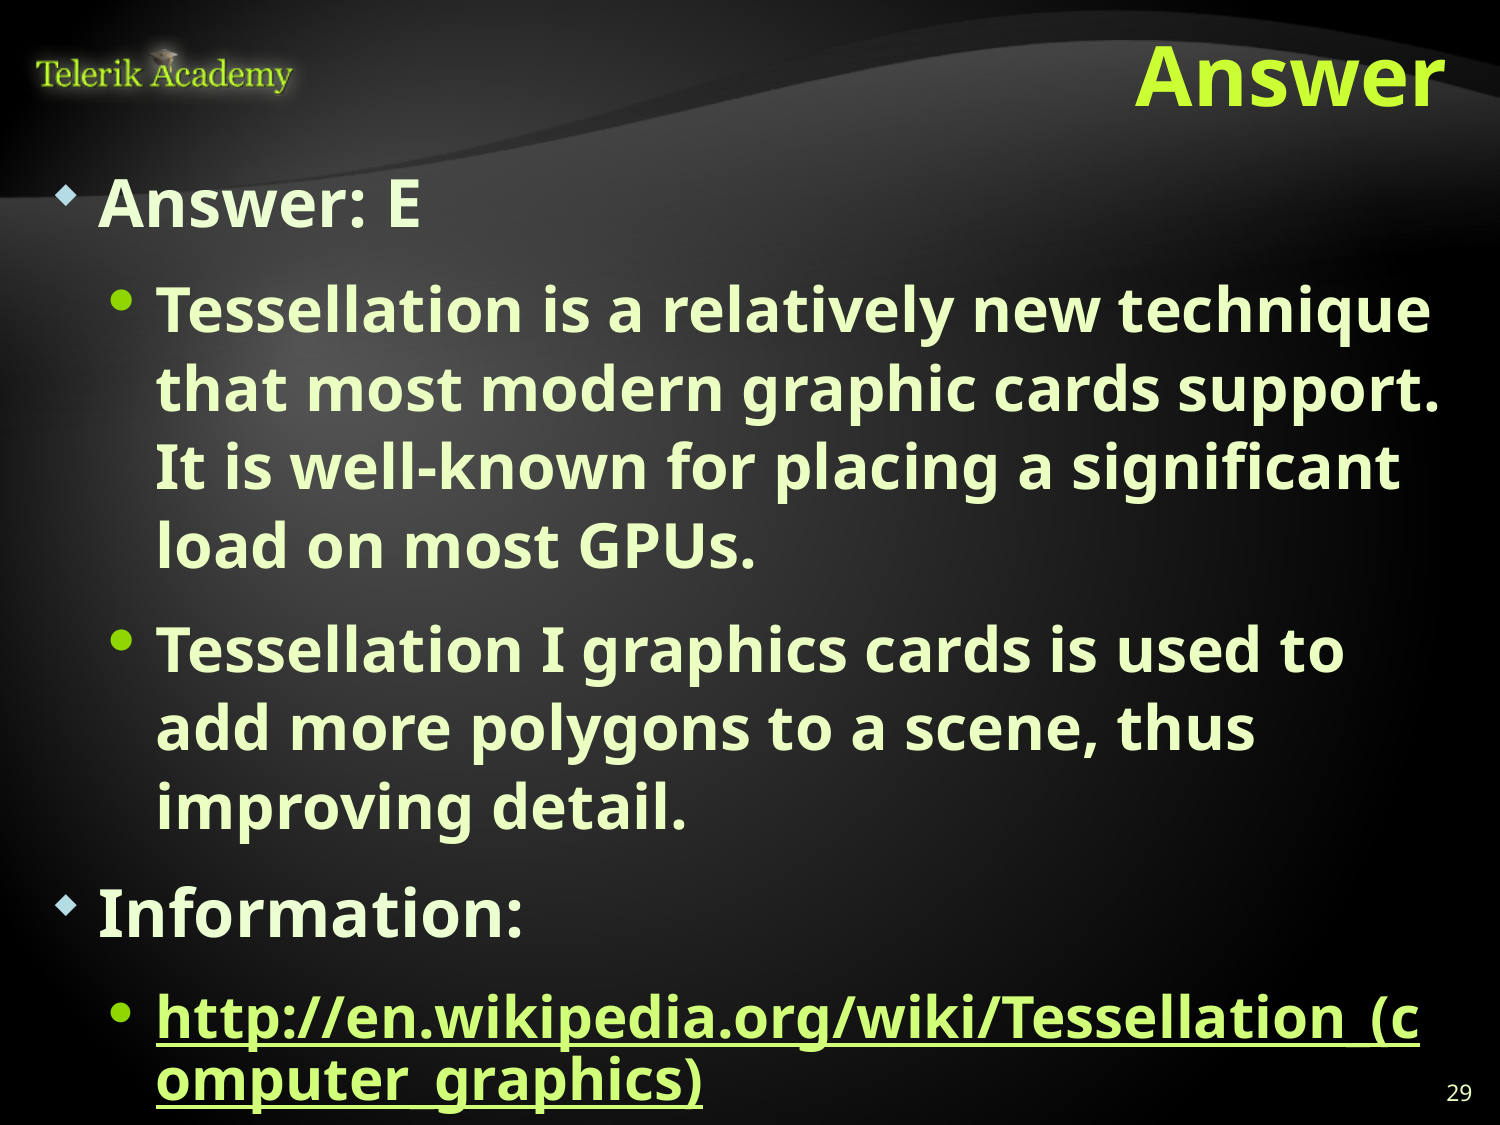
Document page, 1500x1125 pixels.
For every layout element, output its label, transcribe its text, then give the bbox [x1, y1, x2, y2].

list Answer: E Tessellation is a relatively new technique that most modern graphic cards support. It is well-known for placing a significant load on most GPUs. Tessellation I graphics cards is used to add more polygons to a scene, thus improving detail. Information: http://en.wikipedia.org/wiki/Tessellation_(computer_graphics) [37, 149, 1463, 1100]
slide_number 29 [1412, 1074, 1488, 1113]
picture [0, 0, 1500, 1125]
title Answer [300, 12, 1463, 149]
